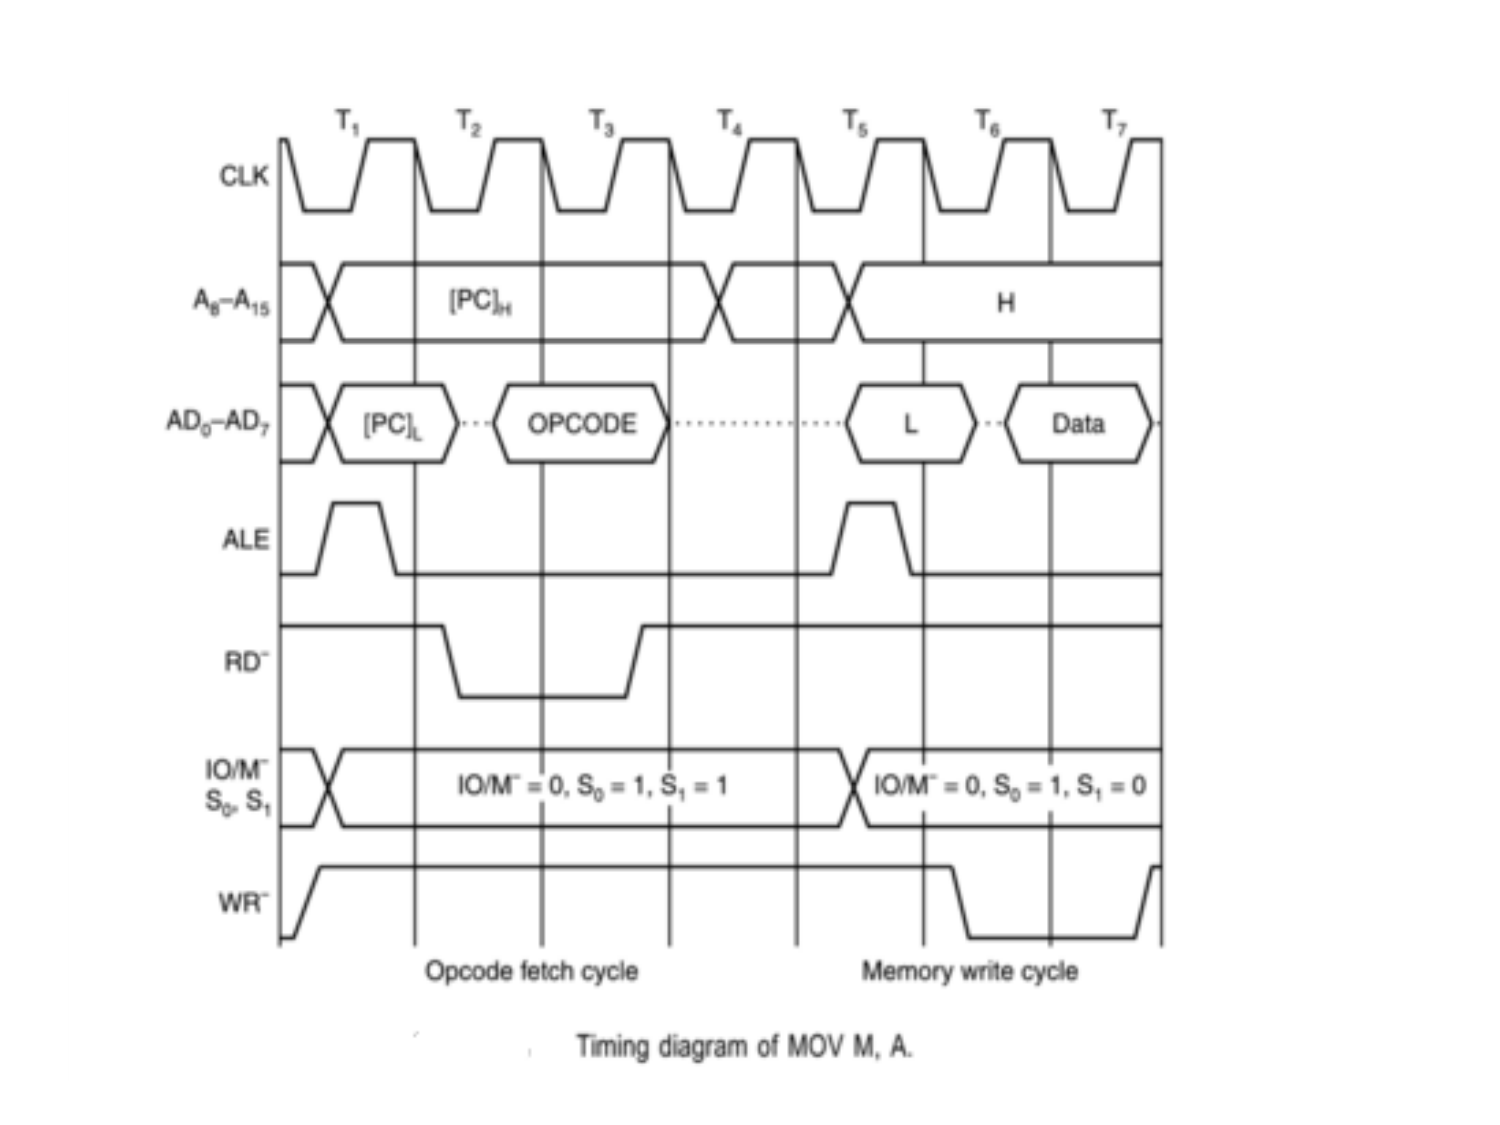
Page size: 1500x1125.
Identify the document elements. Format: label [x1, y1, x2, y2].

picture [66, 87, 1419, 1081]
